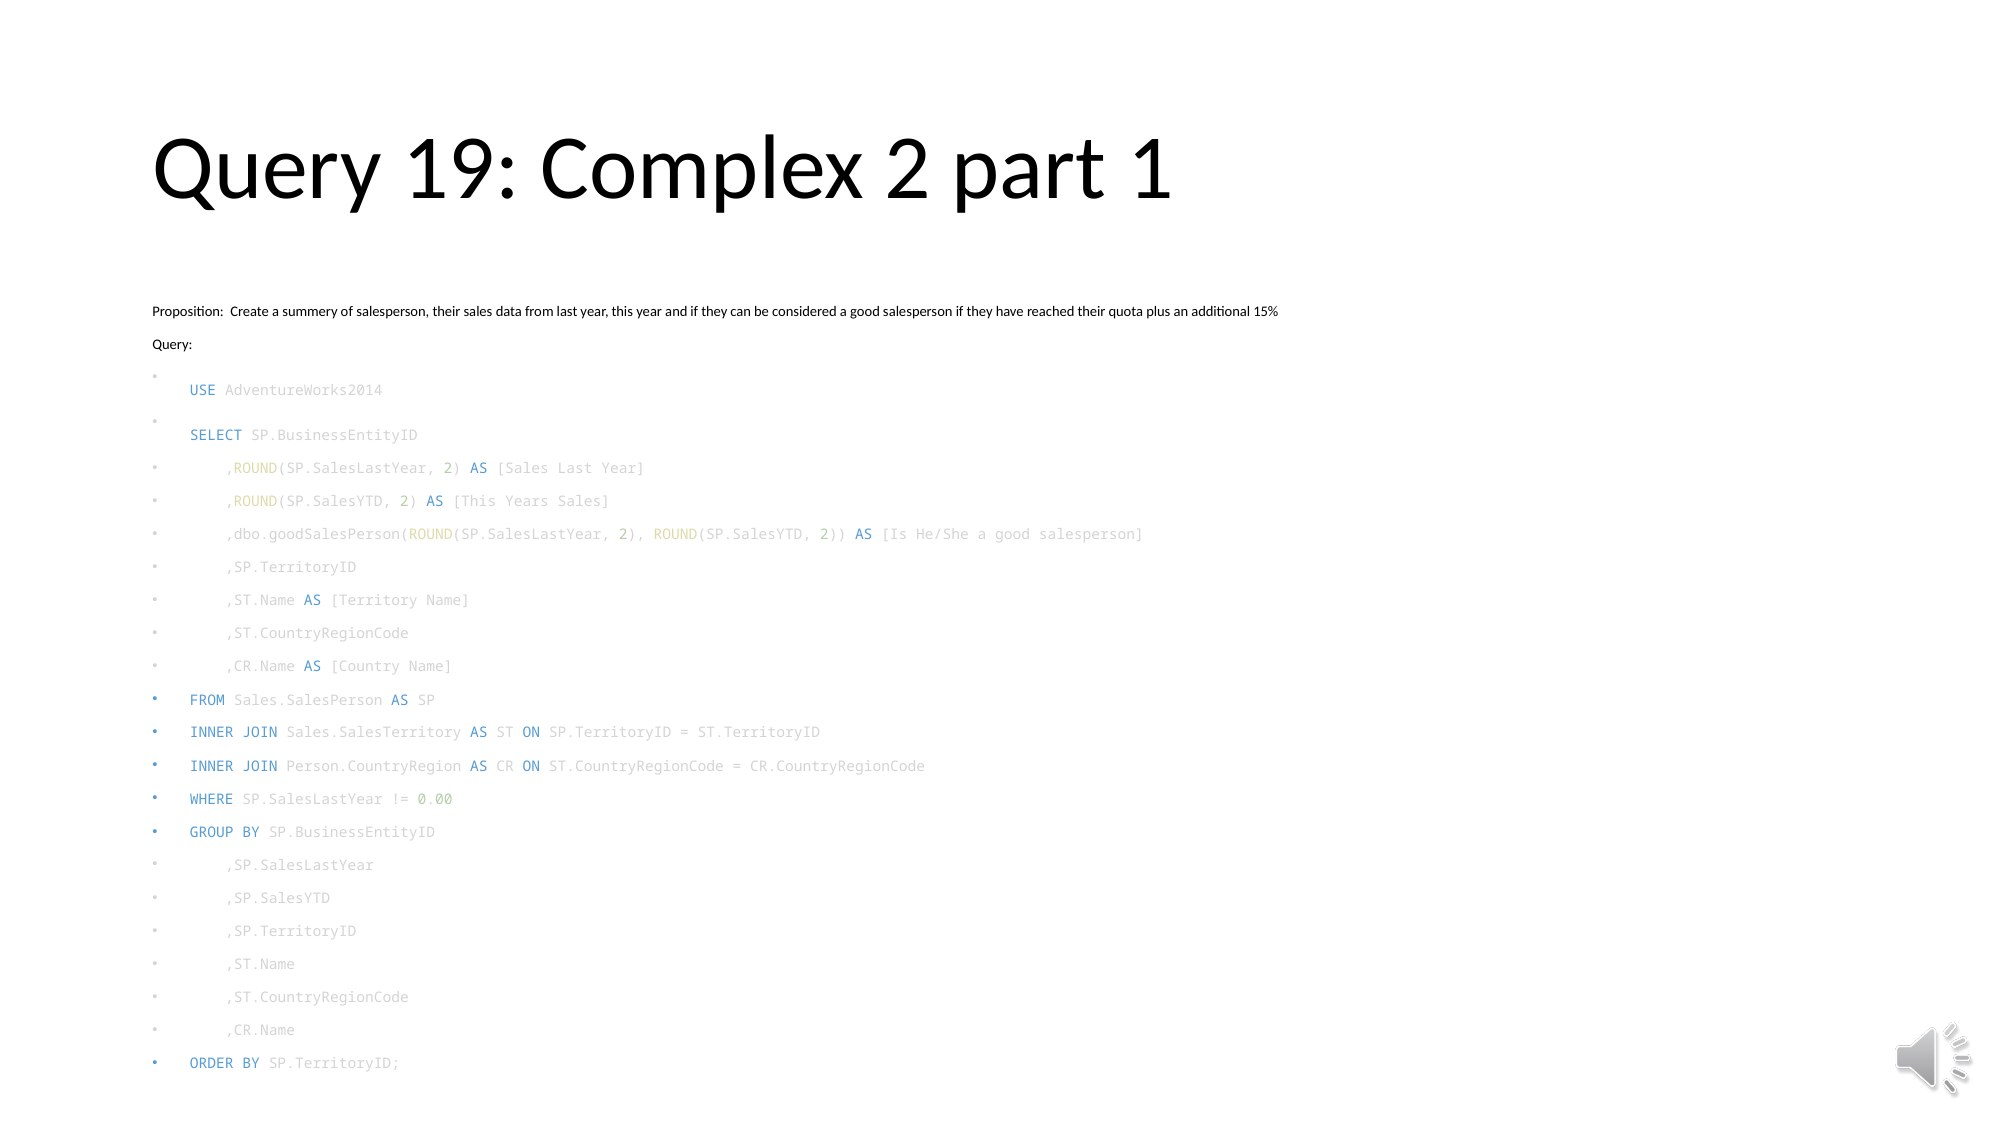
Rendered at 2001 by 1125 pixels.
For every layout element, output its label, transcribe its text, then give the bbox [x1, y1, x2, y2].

list Proposition: Create a summery of salesperson, their sales data from last year, this year and if they can be considered a good salesperson if they have reached their quota plus an additional 15% Query: USE AdventureWorks2014 SELECT SP.BusinessEntityID ,ROUND(SP.SalesLastYear, 2) AS [Sales Last Year] ,ROUND(SP.SalesYTD, 2) AS [This Years Sales] ,dbo.goodSalesPerson(ROUND(SP.SalesLastYear, 2), ROUND(SP.SalesYTD, 2)) AS [Is He/She a good salesperson] ,SP.TerritoryID ,ST.Name AS [Territory Name] ,ST.CountryRegionCode ,CR.Name AS [Country Name] FROM Sales.SalesPerson AS SP INNER JOIN Sales.SalesTerritory AS ST ON SP.TerritoryID = ST.TerritoryID INNER JOIN Person.CountryRegion AS CR ON ST.CountryRegionCode = CR.CountryRegionCode WHERE SP.SalesLastYear != 0.00 GROUP BY SP.BusinessEntityID ,SP.SalesLastYear ,SP.SalesYTD ,SP.TerritoryID ,ST.Name ,ST.CountryRegionCode ,CR.Name ORDER BY SP.TerritoryID; [137, 299, 1863, 1014]
picture [1894, 1019, 1976, 1101]
title Query 19: Complex 2 part 1 [137, 59, 1863, 278]
